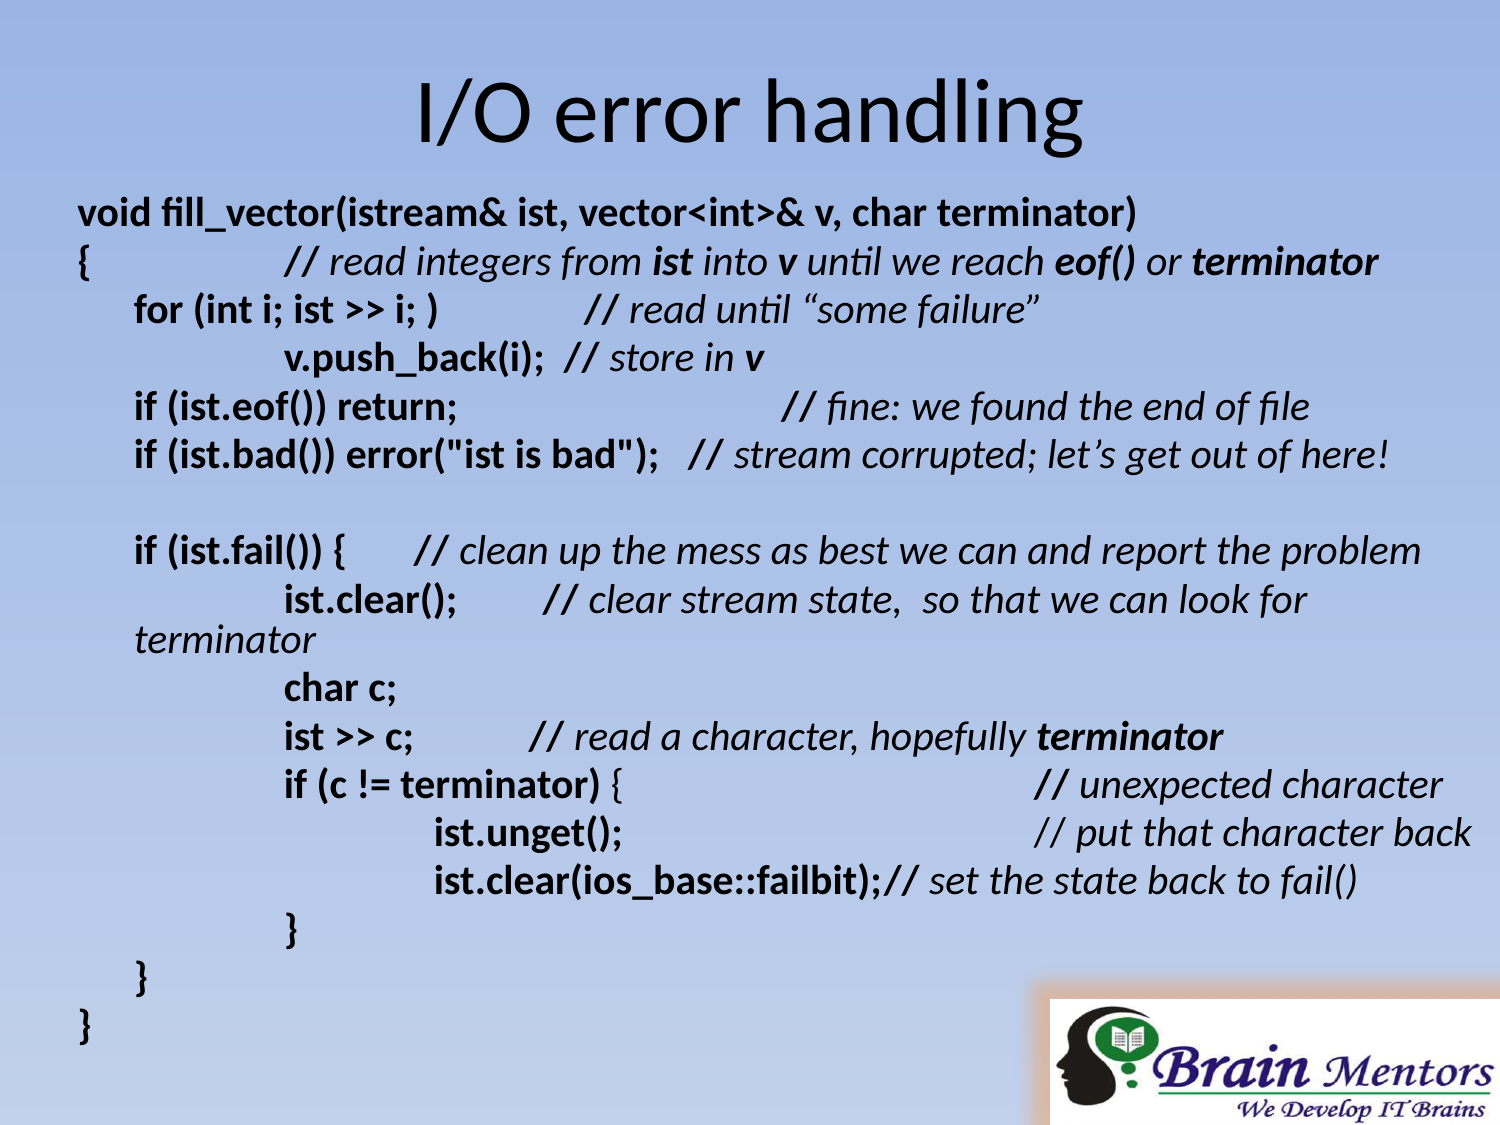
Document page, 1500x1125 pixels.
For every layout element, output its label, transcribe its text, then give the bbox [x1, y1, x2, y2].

list void fill_vector(istream& ist, vector<int>& v, char terminator) { // read integers from ist into v until we reach eof() or terminator for (int i; ist >> i; ) // read until “some failure” v.push_back(i); // store in v if (ist.eof()) return; // fine: we found the end of file if (ist.bad()) error("ist is bad"); // stream corrupted; let’s get out of here! if (ist.fail()) { // clean up the mess as best we can and report the problem ist.clear(); // clear stream state, so that we can look for terminator char c; ist >> c; // read a character, hopefully terminator if (c != terminator) { // unexpected character ist.unget(); // put that character back ist.clear(ios_base::failbit); // set the state back to fail() } } } [62, 187, 1500, 1050]
title I/O error handling [112, 0, 1388, 187]
picture [1049, 999, 1500, 1125]
